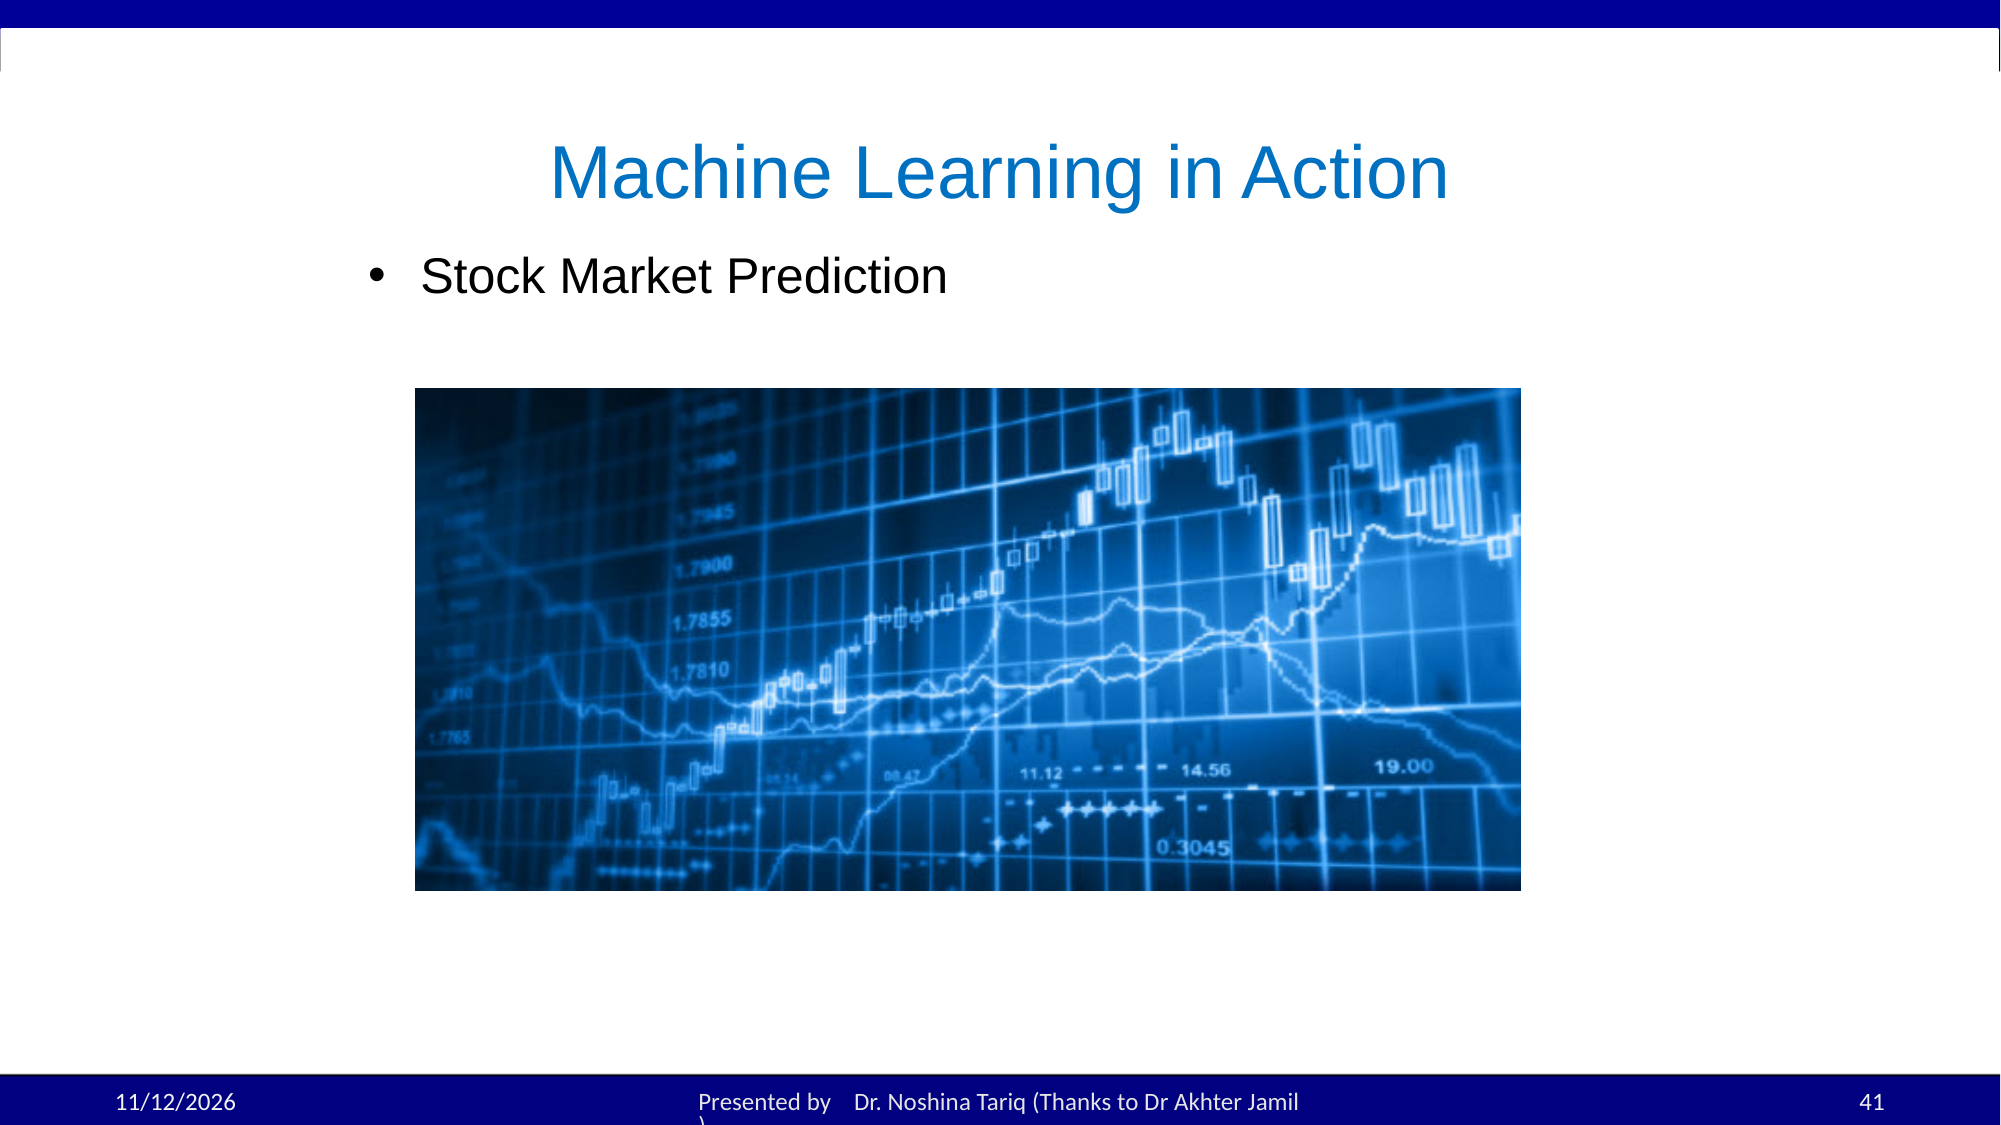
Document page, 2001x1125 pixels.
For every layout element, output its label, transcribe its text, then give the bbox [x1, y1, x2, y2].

slide_number 41 [1433, 1062, 1900, 1125]
slide_number 19-Aug-25 [99, 1062, 567, 1125]
footer Presented by Dr. Noshina Tariq (Thanks to Dr Akhter Jamil) [683, 1062, 1317, 1125]
picture [0, 0, 2001, 1125]
title Machine Learning in Action [99, 99, 1900, 238]
list Stock Market Prediction [353, 236, 1647, 312]
